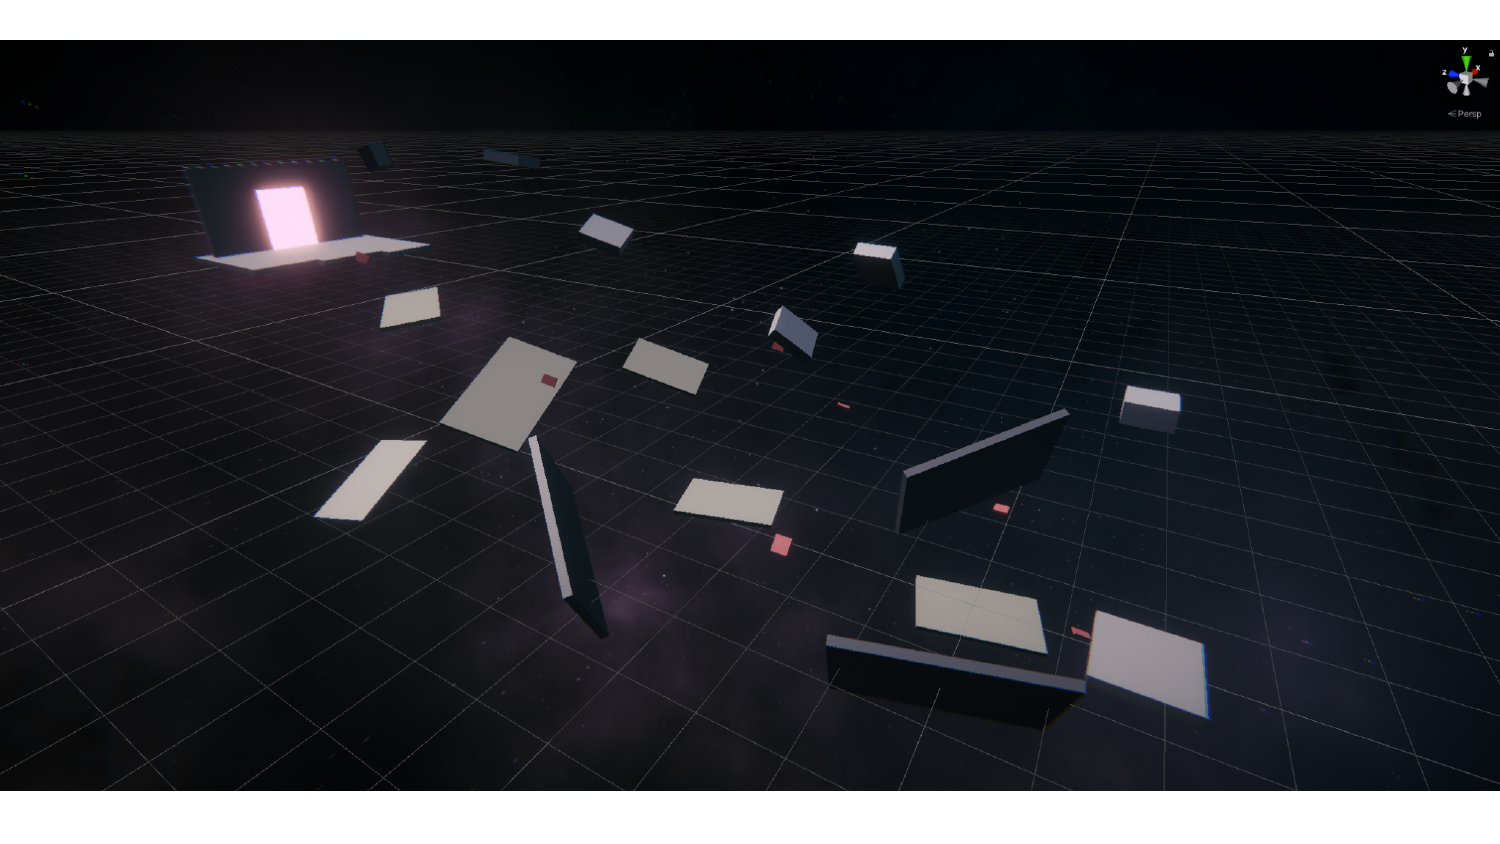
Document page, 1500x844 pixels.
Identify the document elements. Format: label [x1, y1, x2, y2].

picture [0, 40, 1500, 792]
